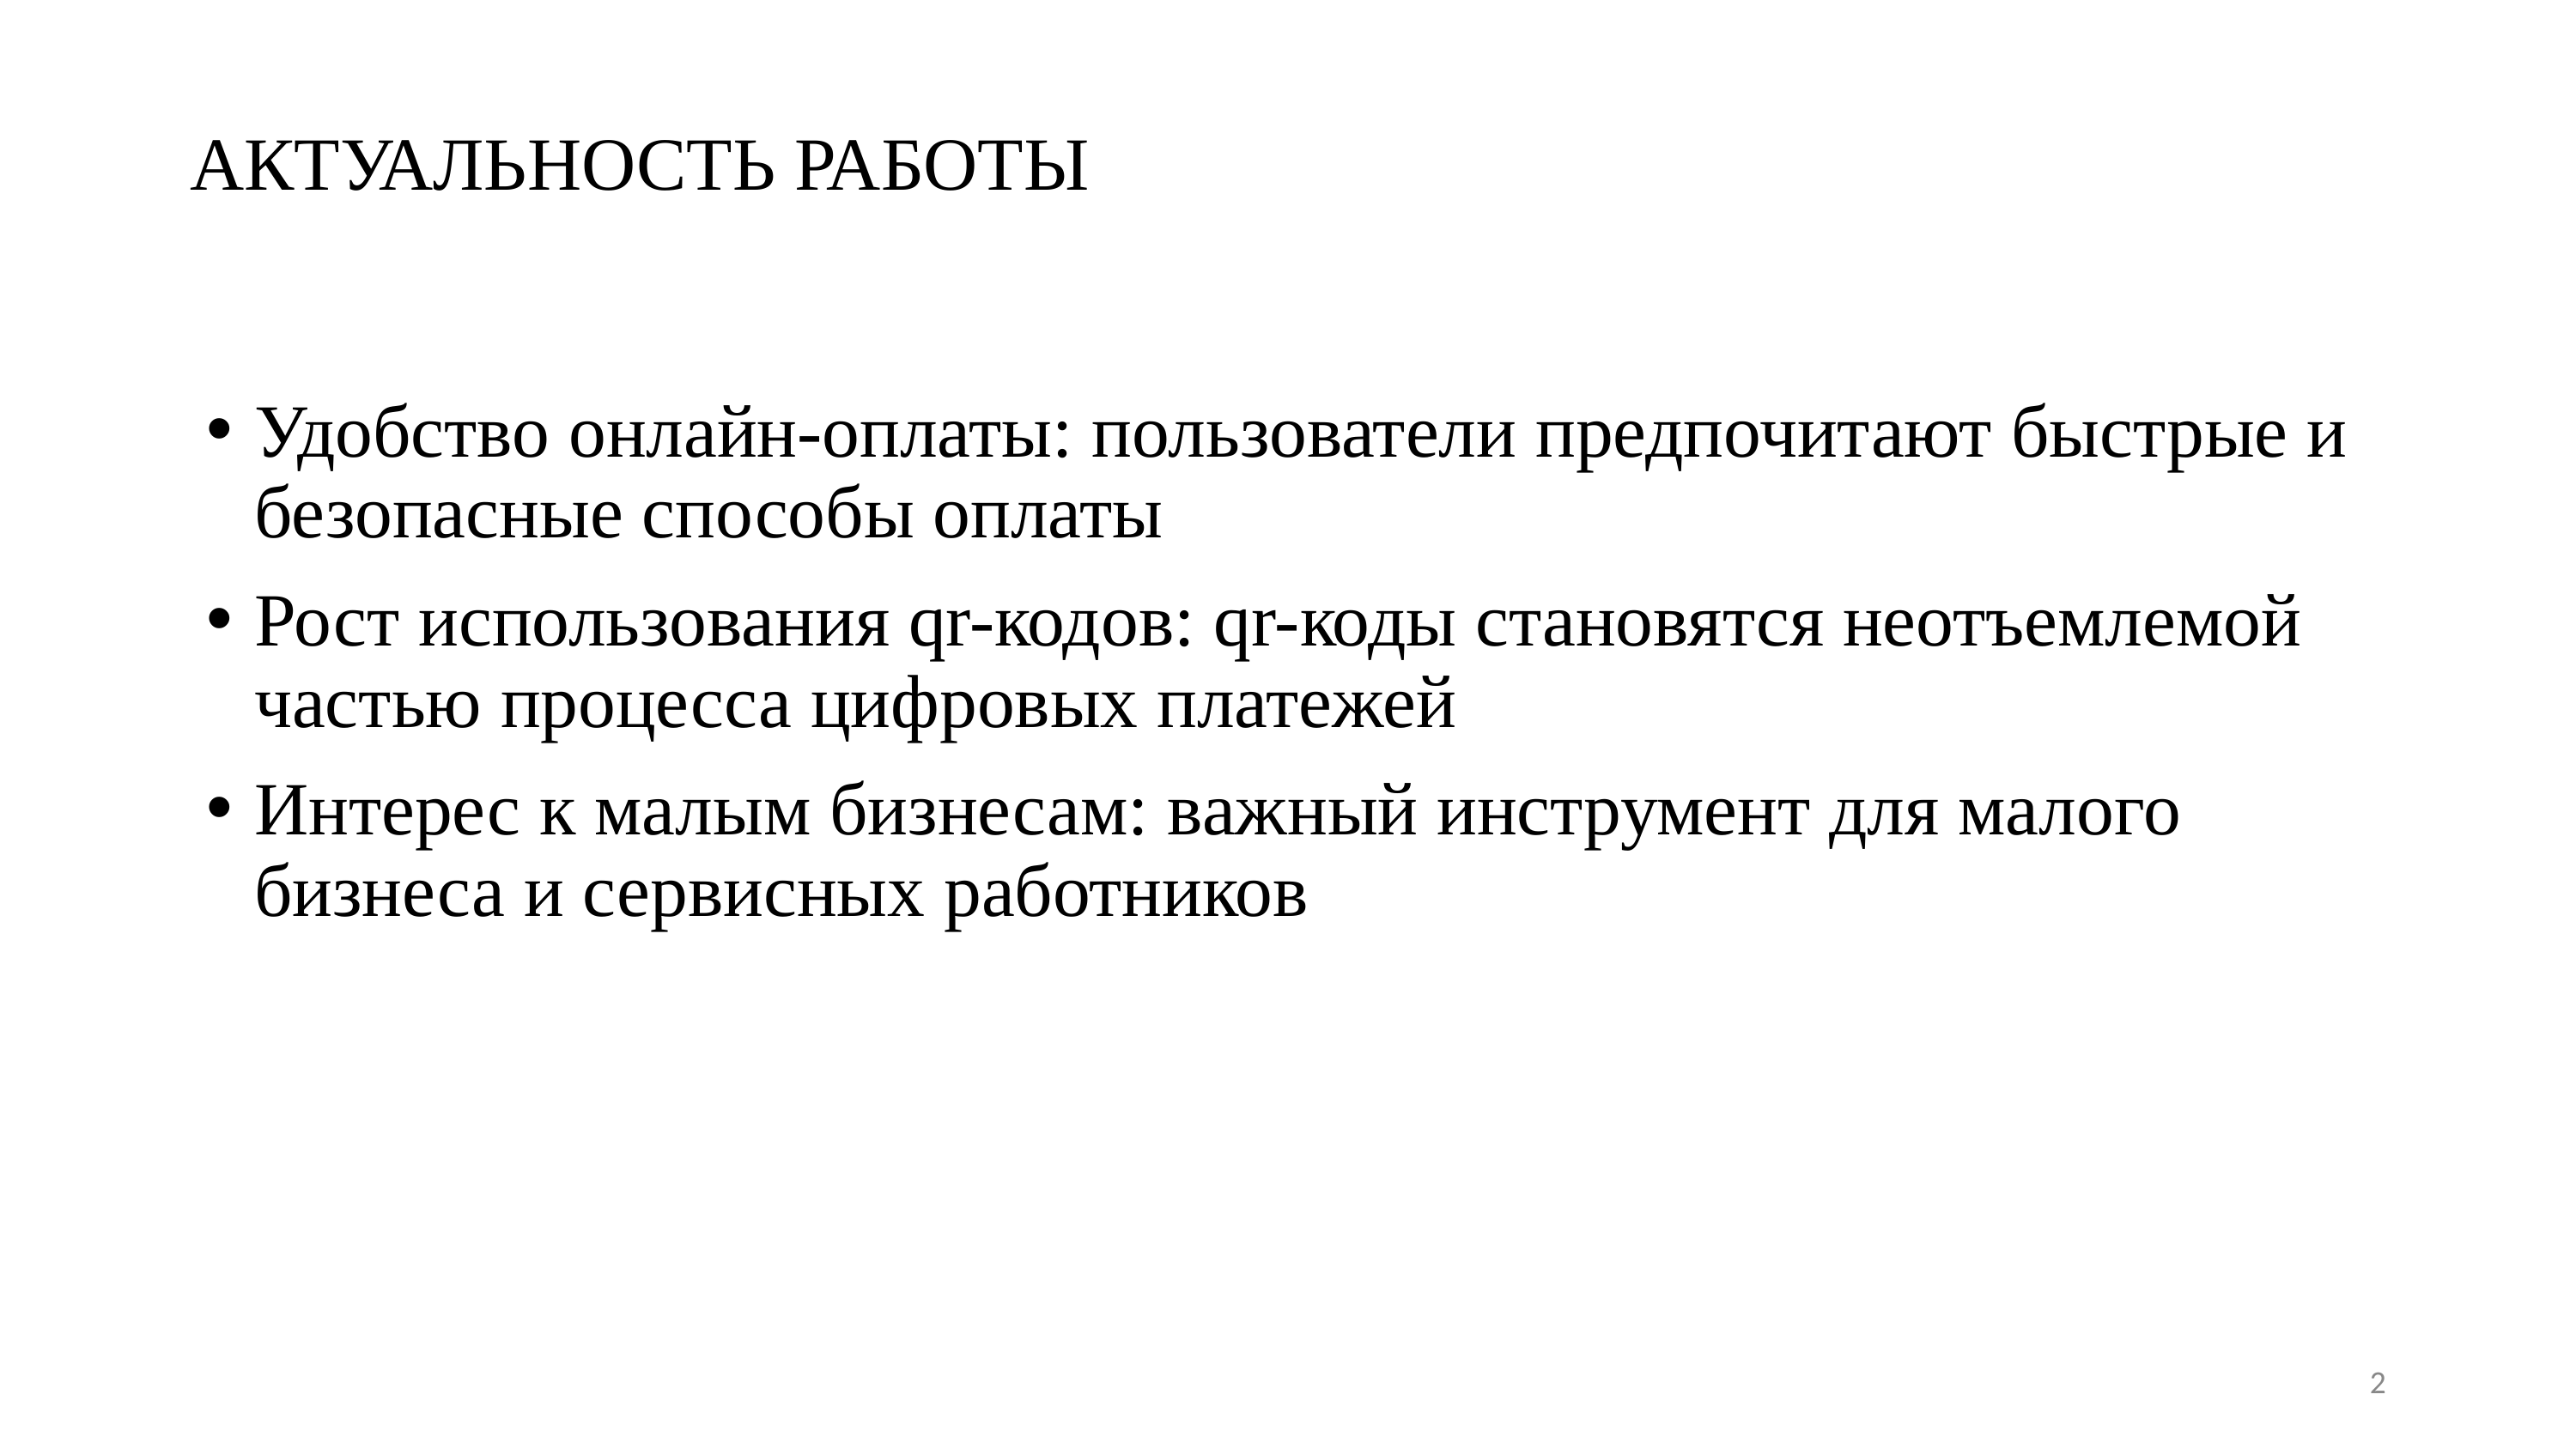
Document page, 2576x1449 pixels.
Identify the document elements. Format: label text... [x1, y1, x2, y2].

list Удобство онлайн-оплаты: пользователи предпочитают быстрые и безопасные способы оплаты Рост использования qr-кодов: qr-коды становятся неотъемлемой частью процесса цифровых платежей Интерес к малым бизнесам: важный инструмент для малого бизнеса и сервисных работников [177, 385, 2399, 1305]
title АКТУАЛЬНОСТЬ РАБОТЫ [177, 117, 2399, 305]
slide_number 2 [1819, 1343, 2399, 1420]
